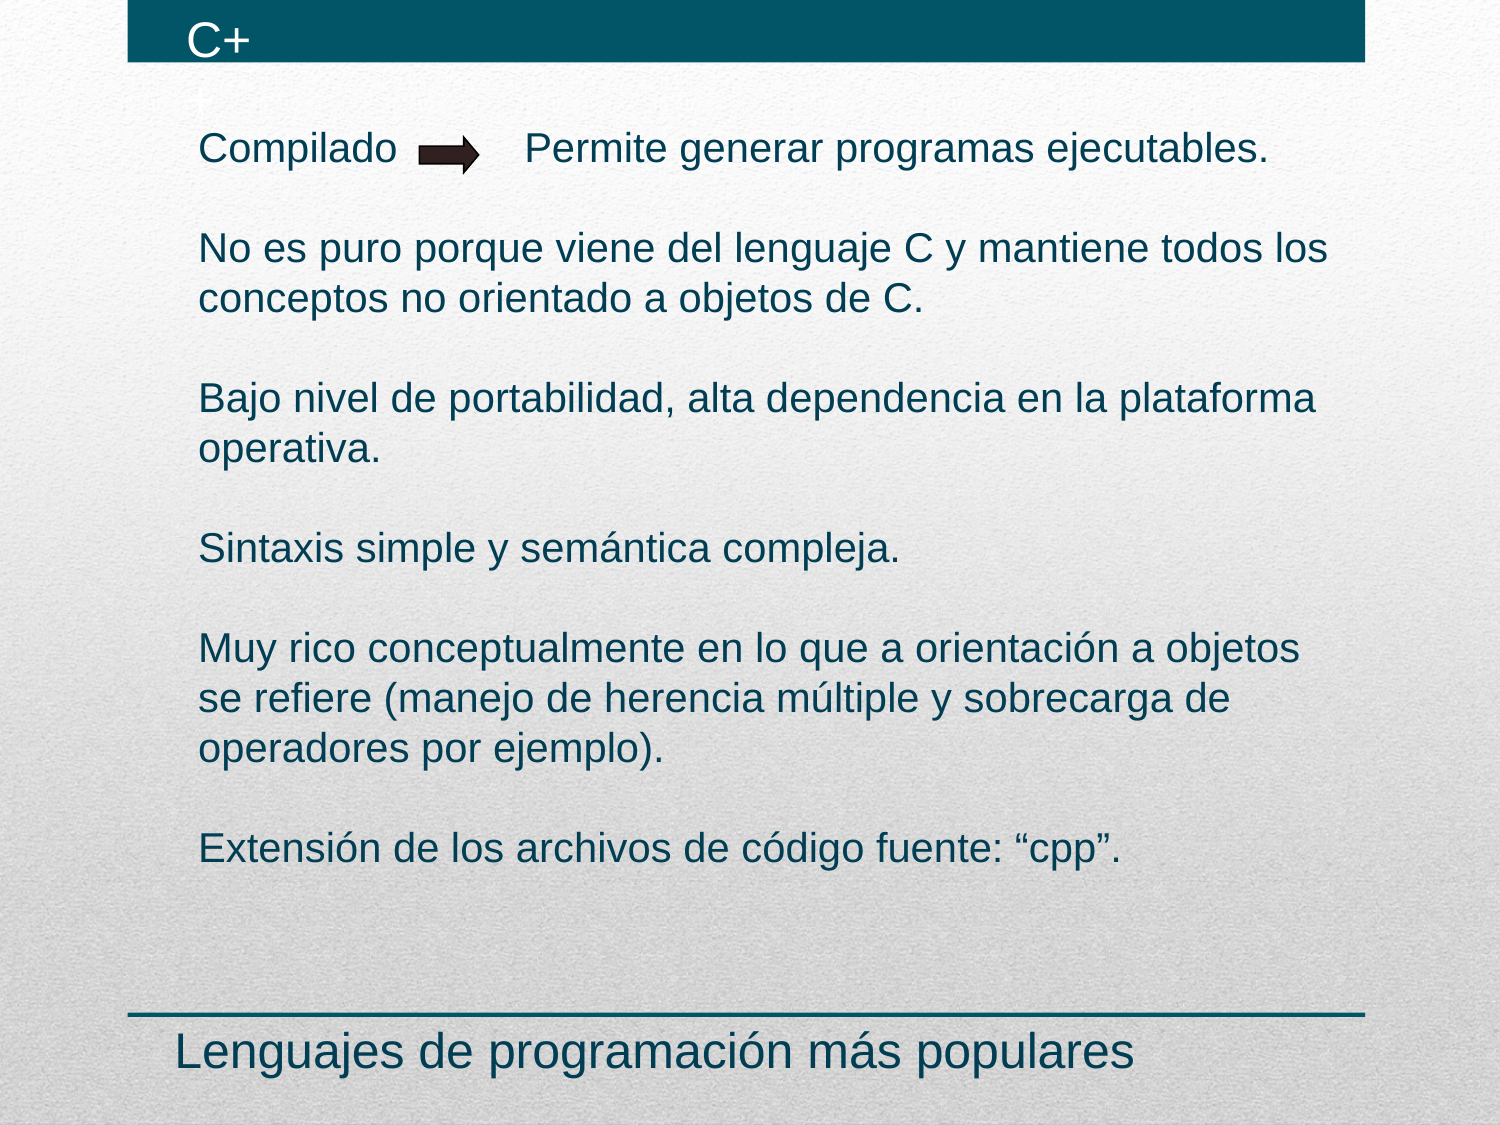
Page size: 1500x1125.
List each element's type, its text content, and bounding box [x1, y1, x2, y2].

text_box Compilado Permite generar programas ejecutables. No es puro porque viene del lenguaje C y mantiene todos los conceptos no orientado a objetos de C. Bajo nivel de portabilidad, alta dependencia en la plataforma operativa. Sintaxis simple y semántica compleja. Muy rico conceptualmente en lo que a orientación a objetos se refiere (manejo de herencia múltiple y sobrecarga de operadores por ejemplo). Extensión de los archivos de código fuente: “cpp”. [183, 113, 1365, 879]
picture [0, 0, 1500, 1125]
text_box C++ [171, 0, 290, 75]
text_box Lenguajes de programación más populares [159, 1011, 1447, 1087]
text_box [419, 137, 479, 173]
